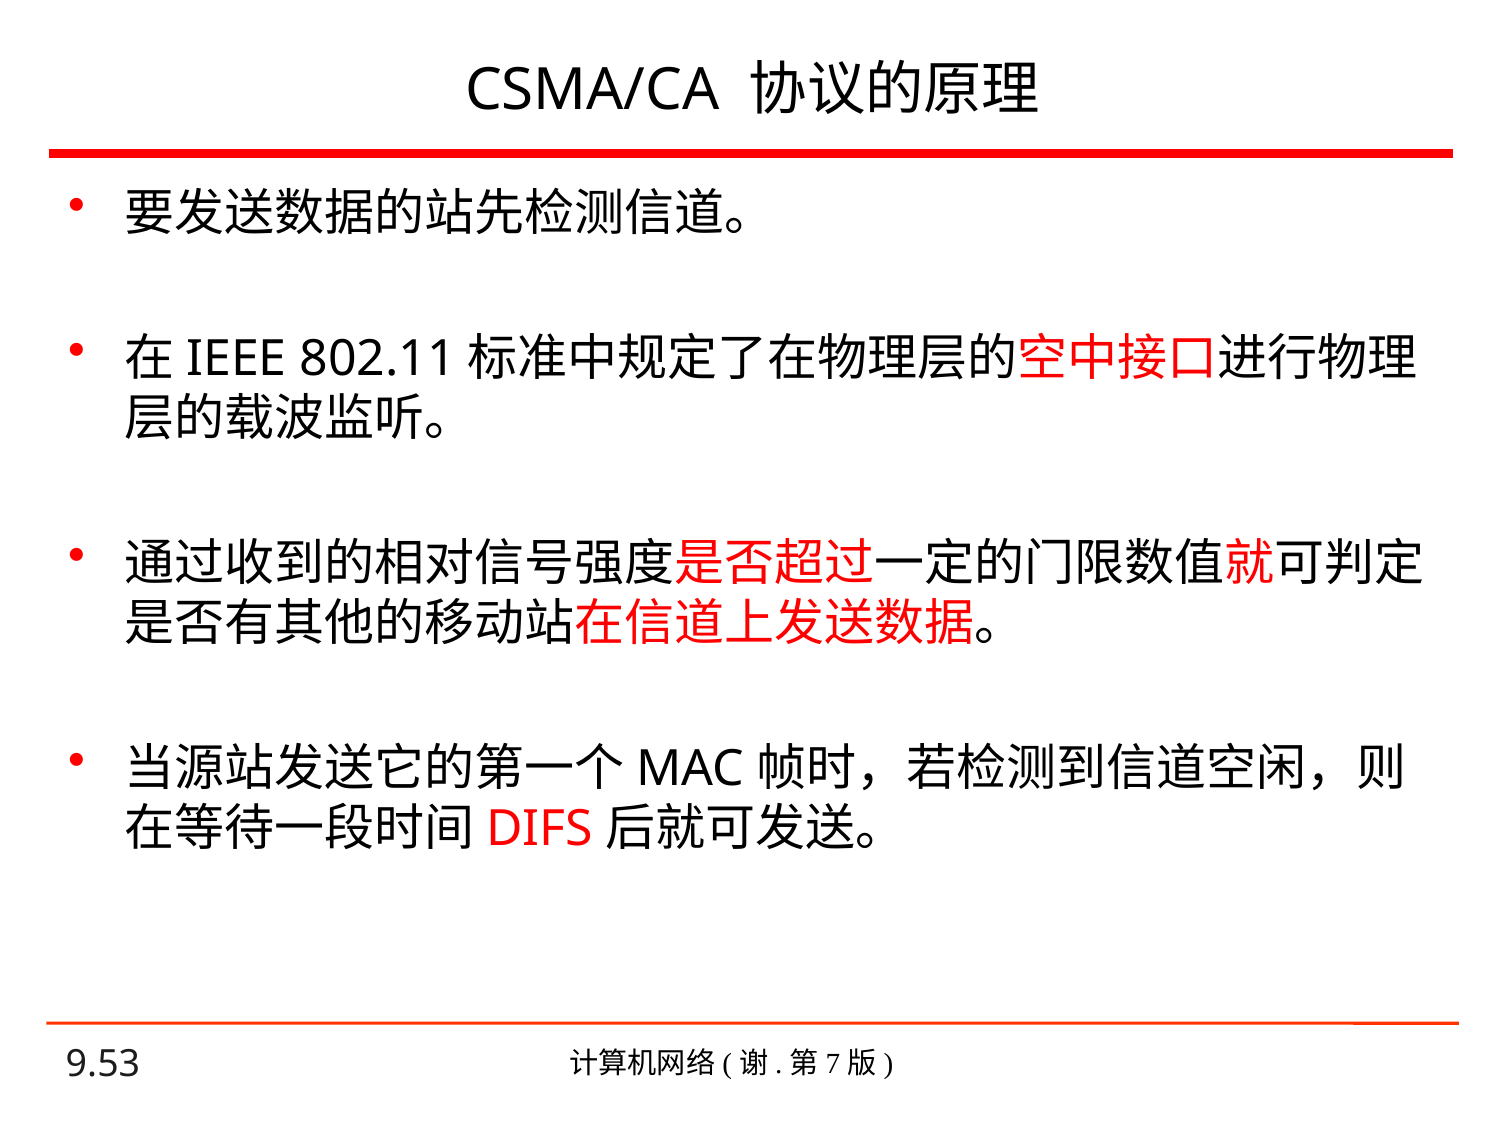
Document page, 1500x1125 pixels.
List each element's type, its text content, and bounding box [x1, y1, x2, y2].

list 要发送数据的站先检测信道。 在IEEE 802.11标准中规定了在物理层的空中接口进行物理层的载波监听。 通过收到的相对信号强度是否超过一定的门限数值就可判定是否有其他的移动站在信道上发送数据。 当源站发送它的第一个MAC帧时，若检测到信道空闲，则在等待一段时间DIFS后就可发送。 [52, 172, 1460, 1012]
title CSMA/CA 协议的原理 [58, 30, 1448, 141]
